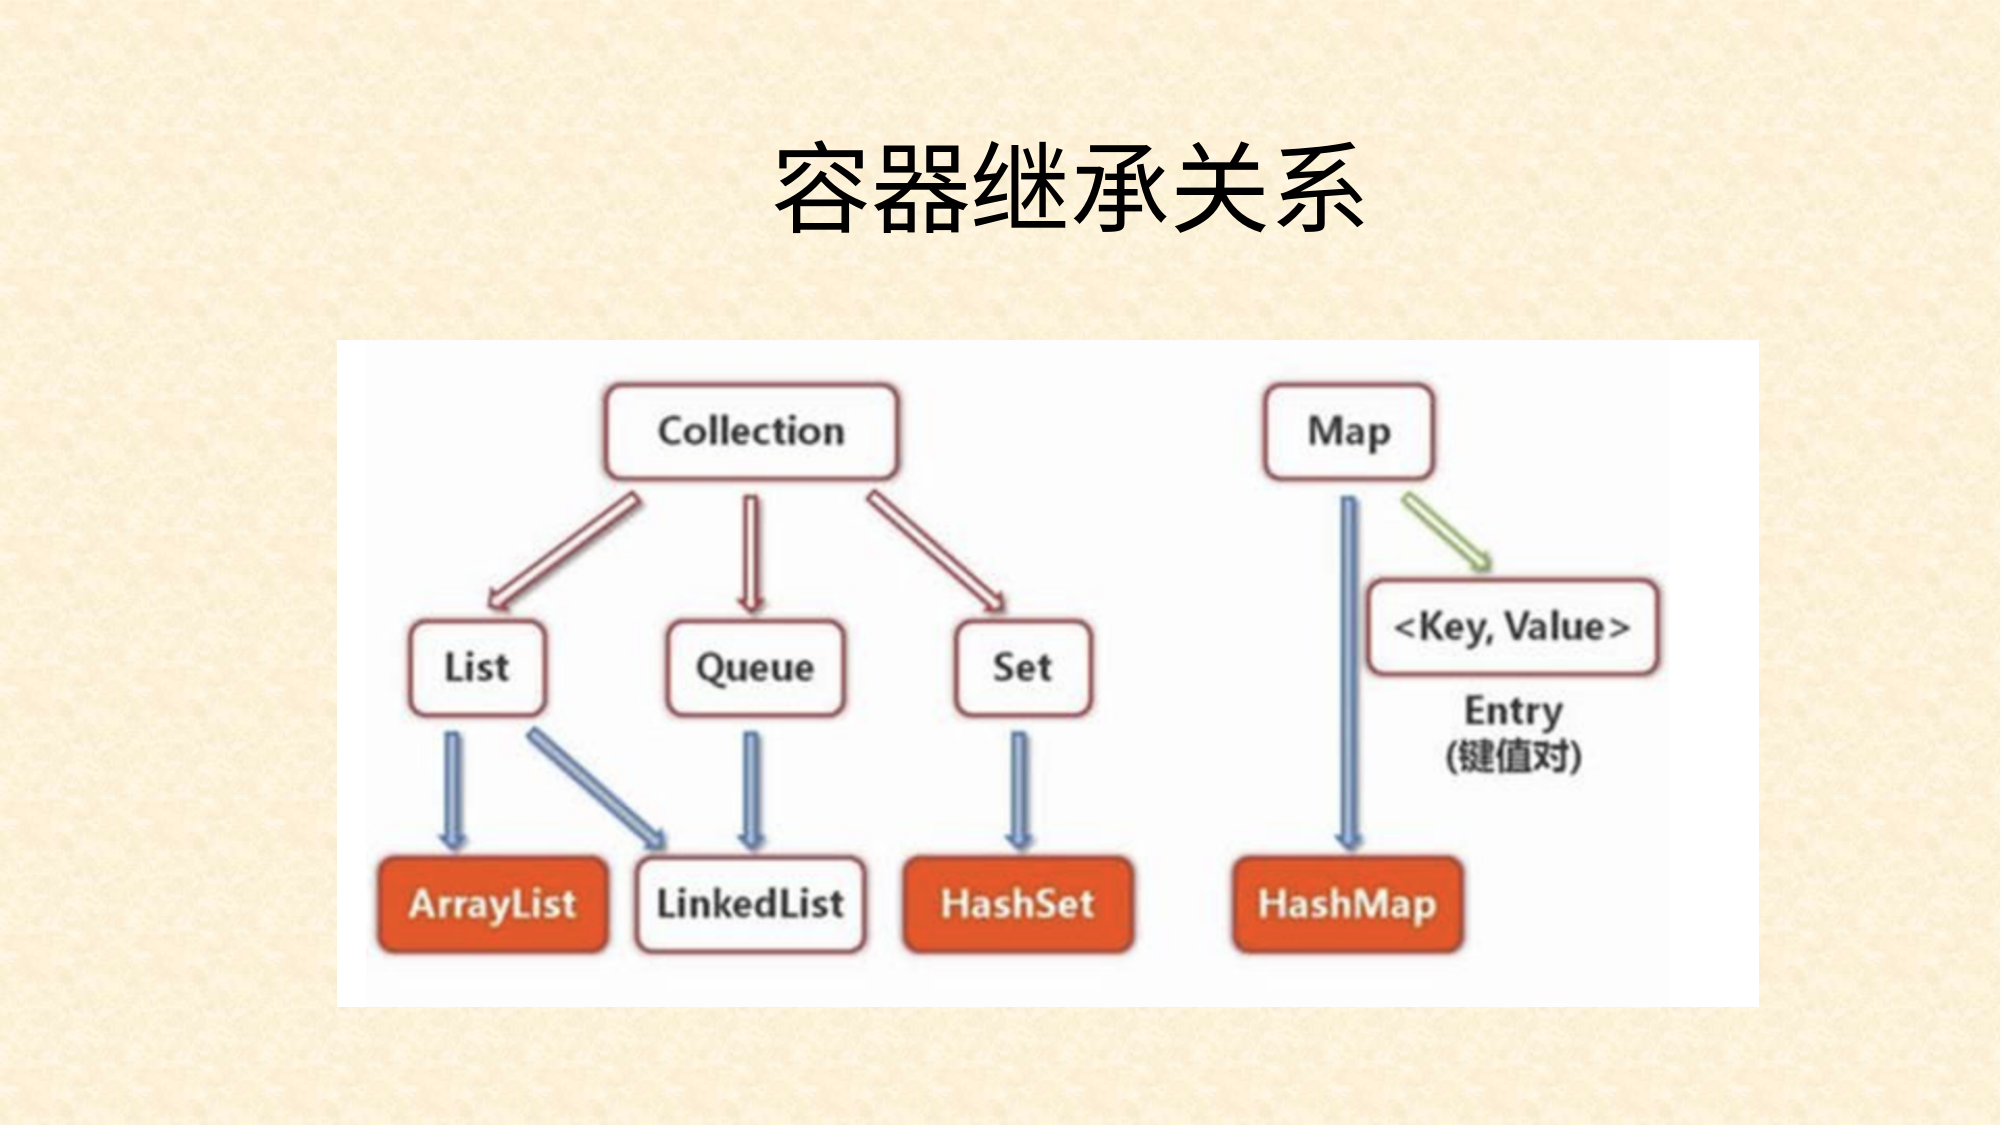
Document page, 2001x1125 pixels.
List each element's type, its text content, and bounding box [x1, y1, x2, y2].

picture [0, 0, 2001, 1125]
text_box 容器继承关系 [413, 118, 1683, 253]
